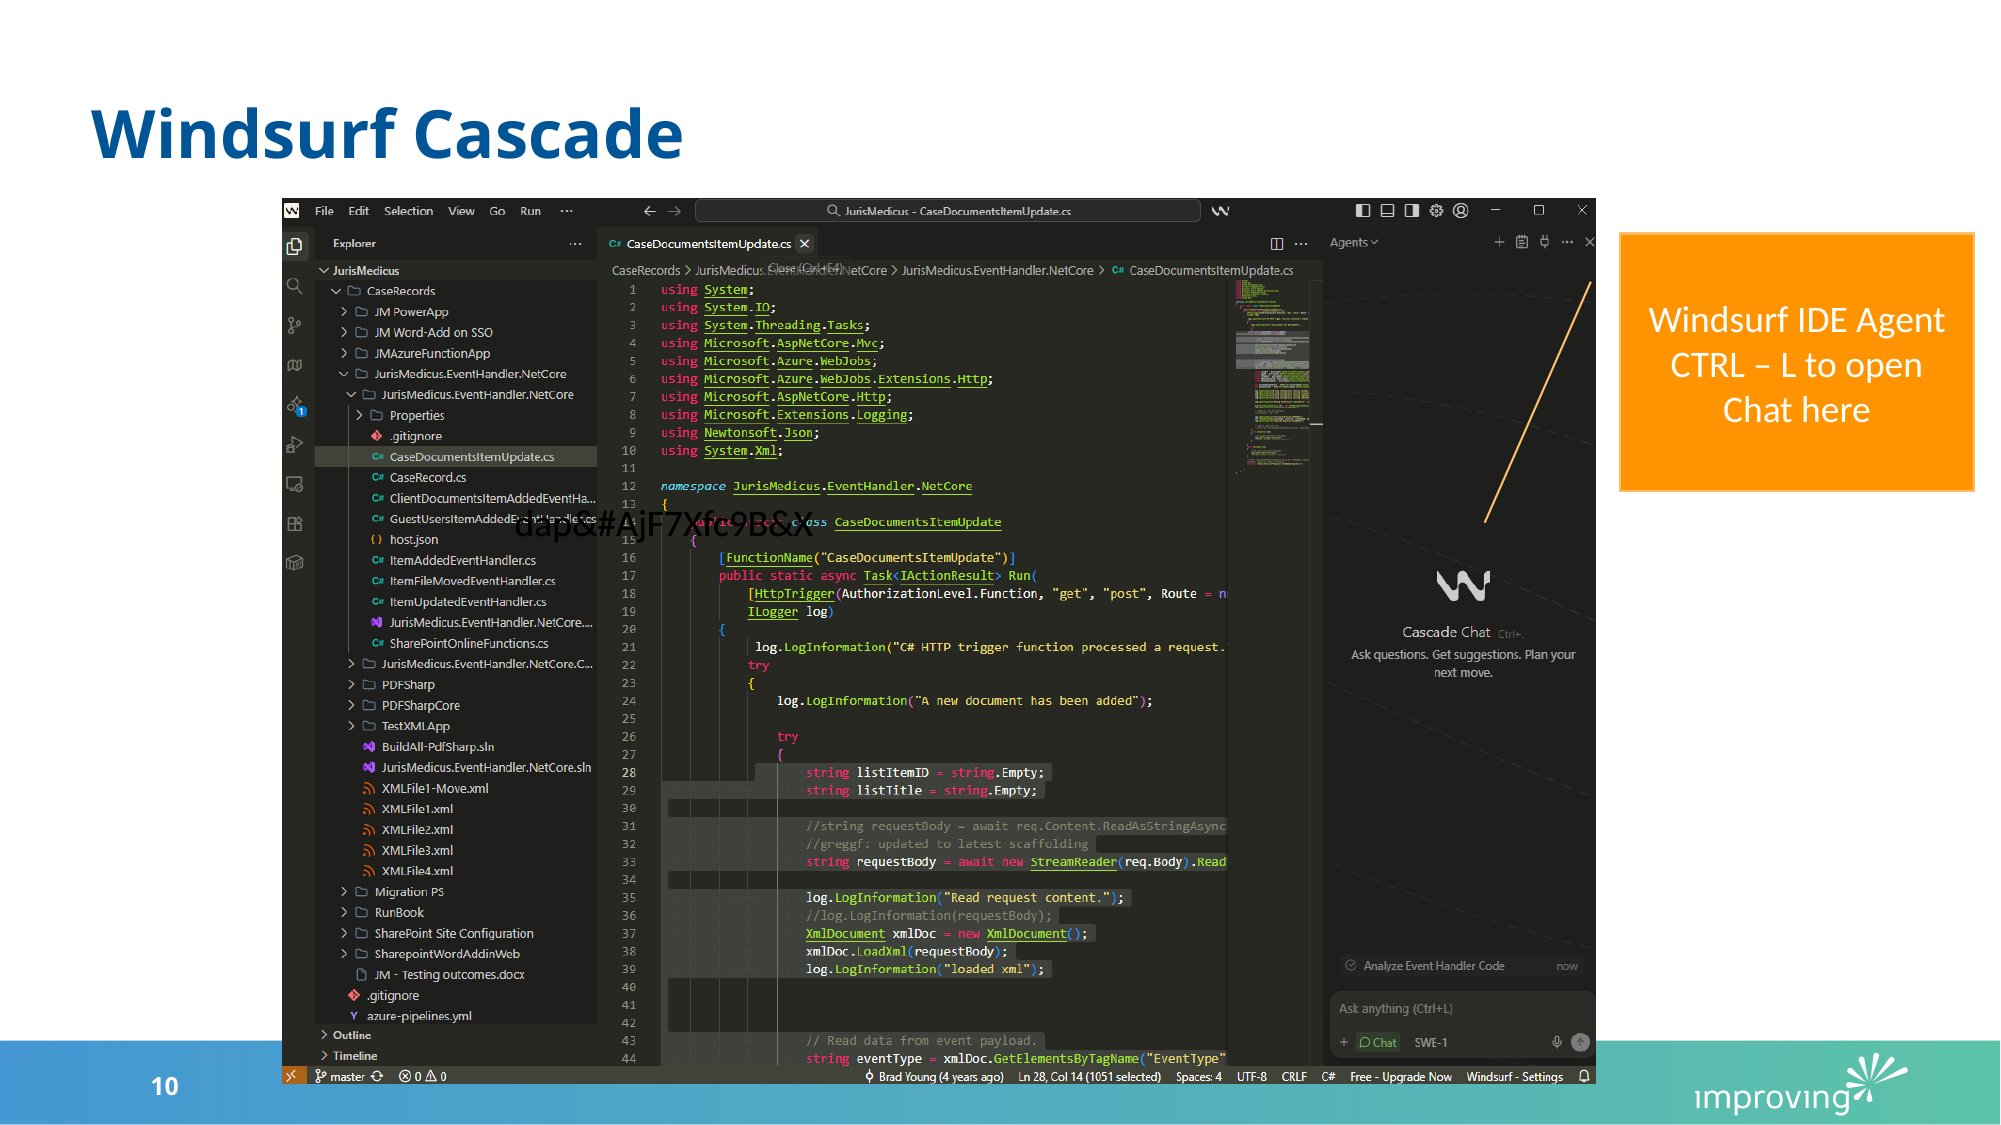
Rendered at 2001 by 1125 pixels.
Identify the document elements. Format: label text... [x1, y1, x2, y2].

picture [0, 0, 2000, 1125]
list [282, 198, 1596, 1084]
text_box Windsurf IDE Agent CTRL – L to open Chat here [1619, 232, 1975, 492]
title Windsurf Cascade [76, 71, 1915, 181]
